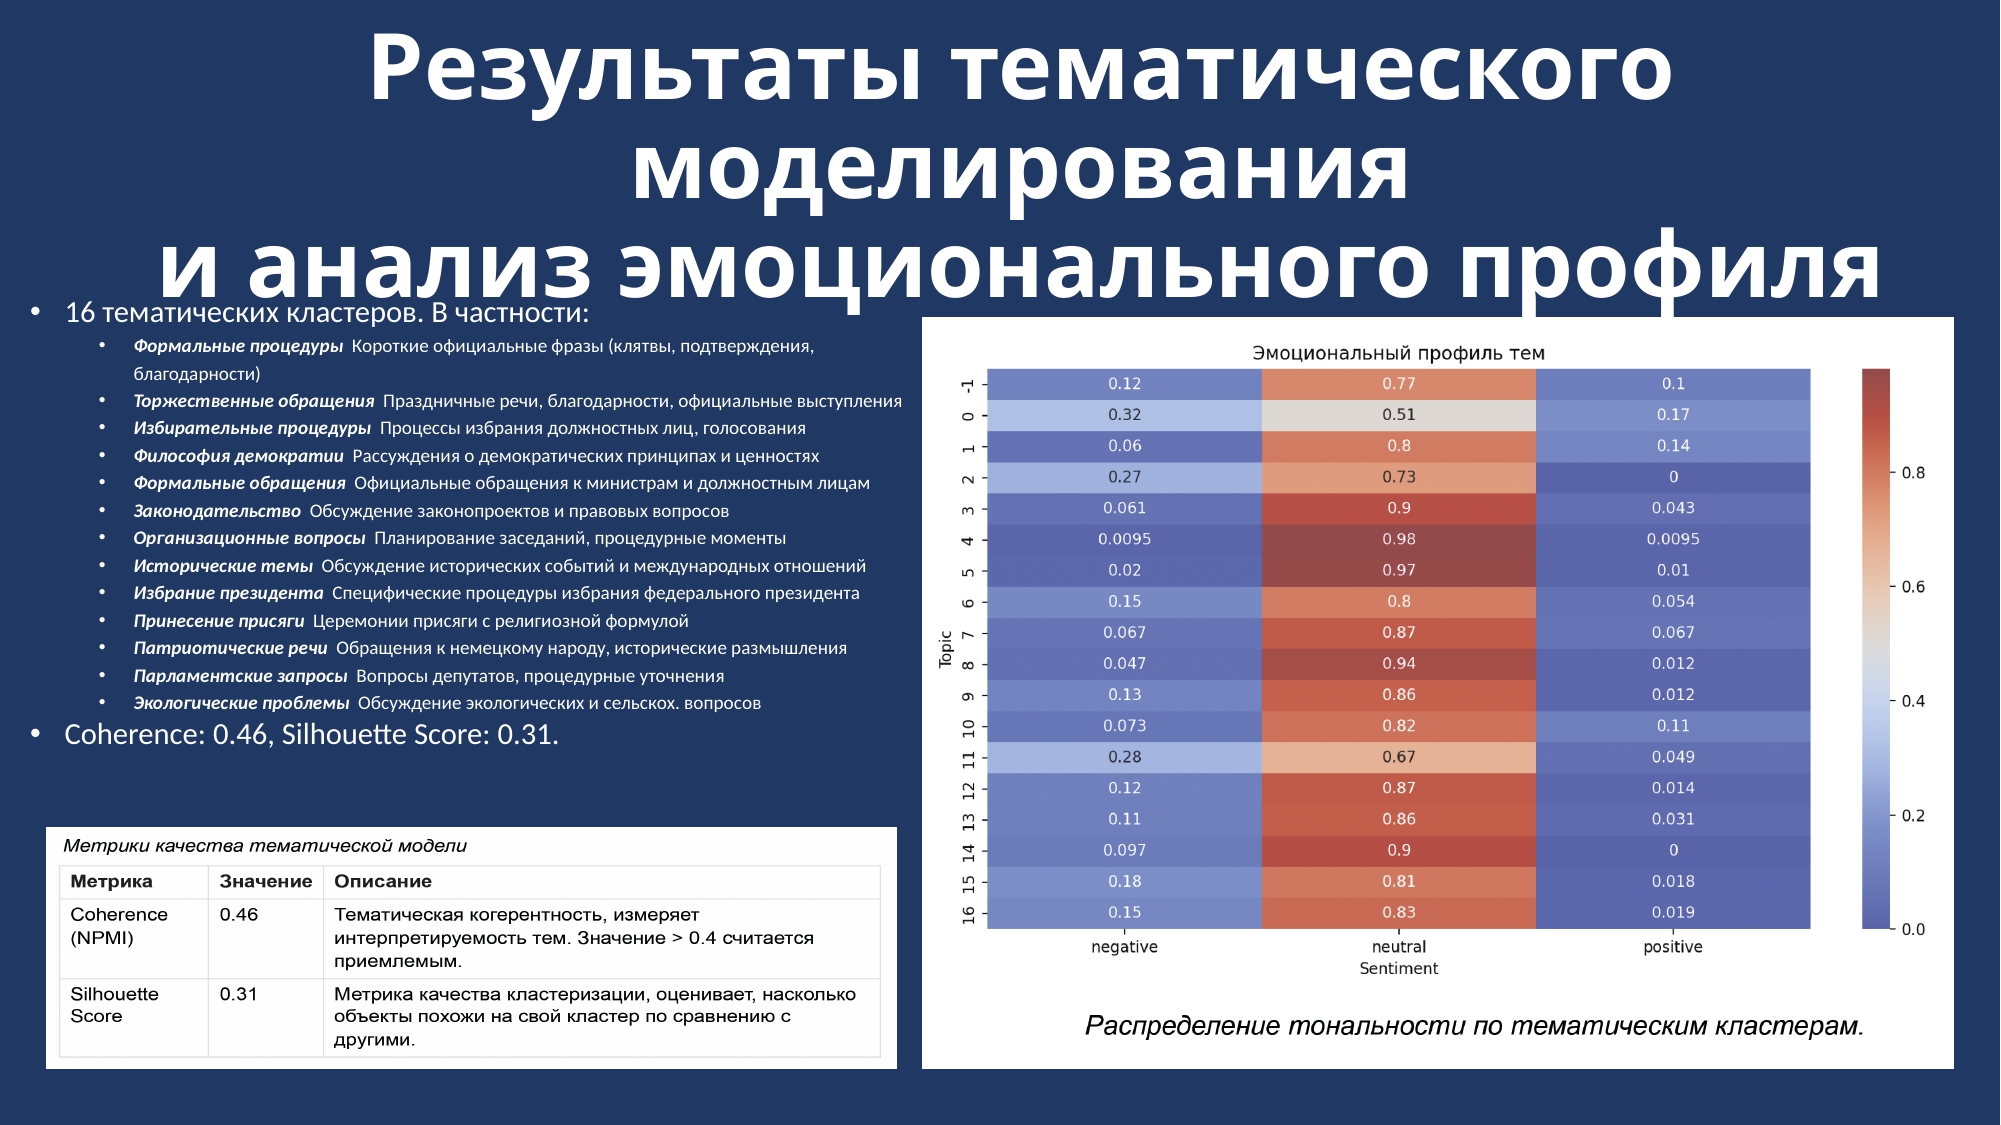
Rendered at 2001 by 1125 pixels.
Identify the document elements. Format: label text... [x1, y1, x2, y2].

picture [922, 317, 1954, 1069]
picture [45, 827, 897, 1069]
title Результаты тематического моделирования и анализ эмоционального профиля [137, 59, 1906, 278]
list 16 тематических кластеров. В частности: Формальные процедуры Короткие официальные фразы (клятвы, подтверждения, благодарности) Торжественные обращения Праздничные речи, благодарности, официальные выступления Избирательные процедуры Процессы избрания должностных лиц, голосования Философия демократии Рассуждения о демократических принципах и ценностях Формальные обращения Официальные обращения к министрам и должностным лицам Законодательство Обсуждение законопроектов и правовых вопросов Организационные вопросы Планирование заседаний, процедурные моменты Исторические темы Обсуждение исторических событий и международных отношений Избрание президента Специфические процедуры избрания федерального президента Принесение присяги Церемонии присяги с религиозной формулой Патриотические речи Обращения к немецкому народу, исторические размышления Парламентские запросы Вопросы депутатов, процедурные уточнения Экологические проблемы Обсуждение экологических и сельскох. вопросов Coherence: 0.46, Silhouette Score: 0.31. [15, 277, 941, 856]
